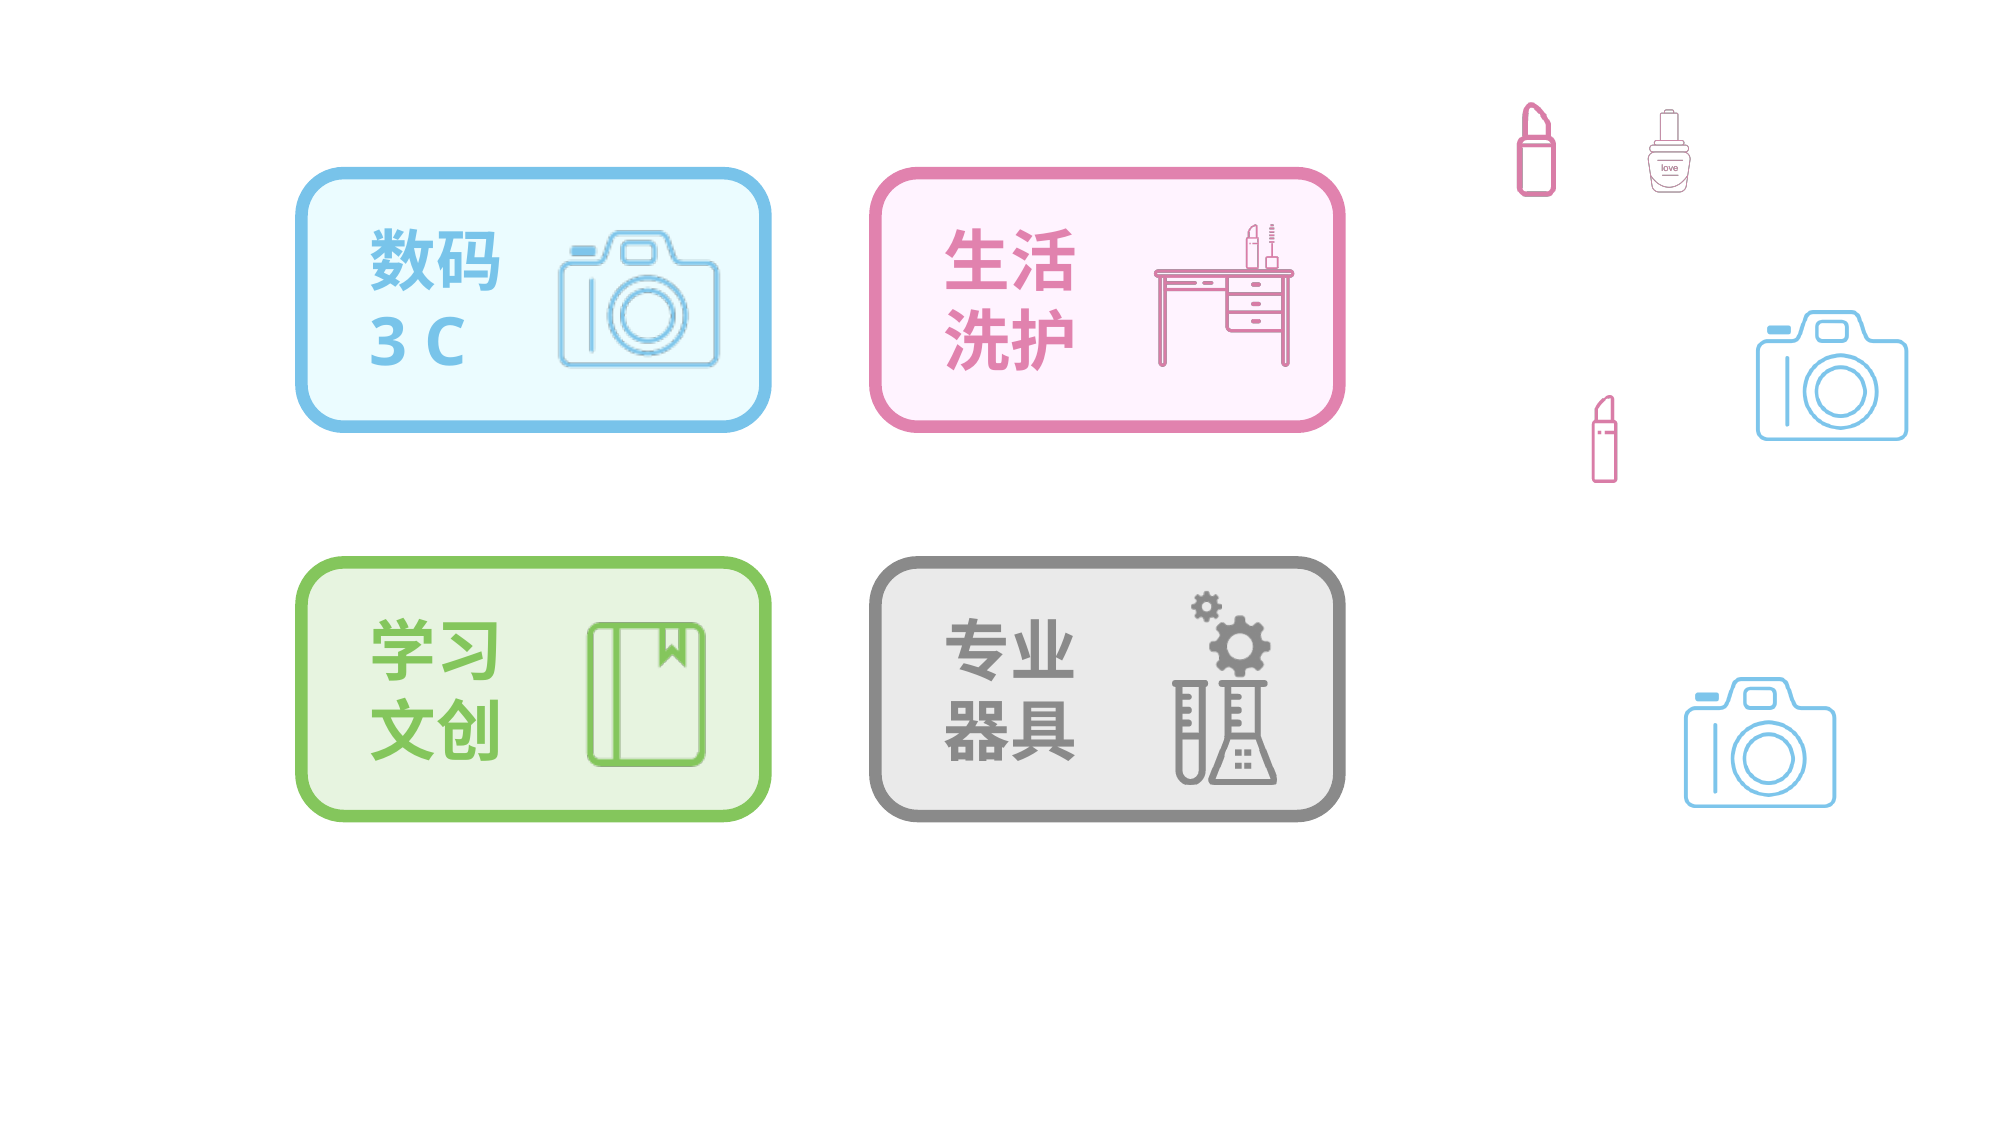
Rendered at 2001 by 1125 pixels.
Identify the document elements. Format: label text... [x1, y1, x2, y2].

text_box [874, 561, 1341, 818]
picture [1148, 221, 1300, 394]
picture [1741, 299, 1919, 450]
text_box [300, 172, 760, 428]
picture [1669, 666, 1847, 817]
picture [1148, 584, 1320, 785]
picture [1572, 388, 1625, 489]
picture [514, 192, 765, 408]
text_box [874, 172, 1341, 428]
text_box [300, 561, 767, 818]
text_box 专业器具 [928, 600, 1139, 776]
picture [1619, 102, 1718, 200]
picture [1487, 102, 1582, 197]
text_box 生活 洗护 [928, 211, 1139, 387]
text_box 数码 3 C [354, 211, 514, 387]
text_box 学习 文创 [354, 600, 566, 776]
picture [566, 614, 726, 774]
